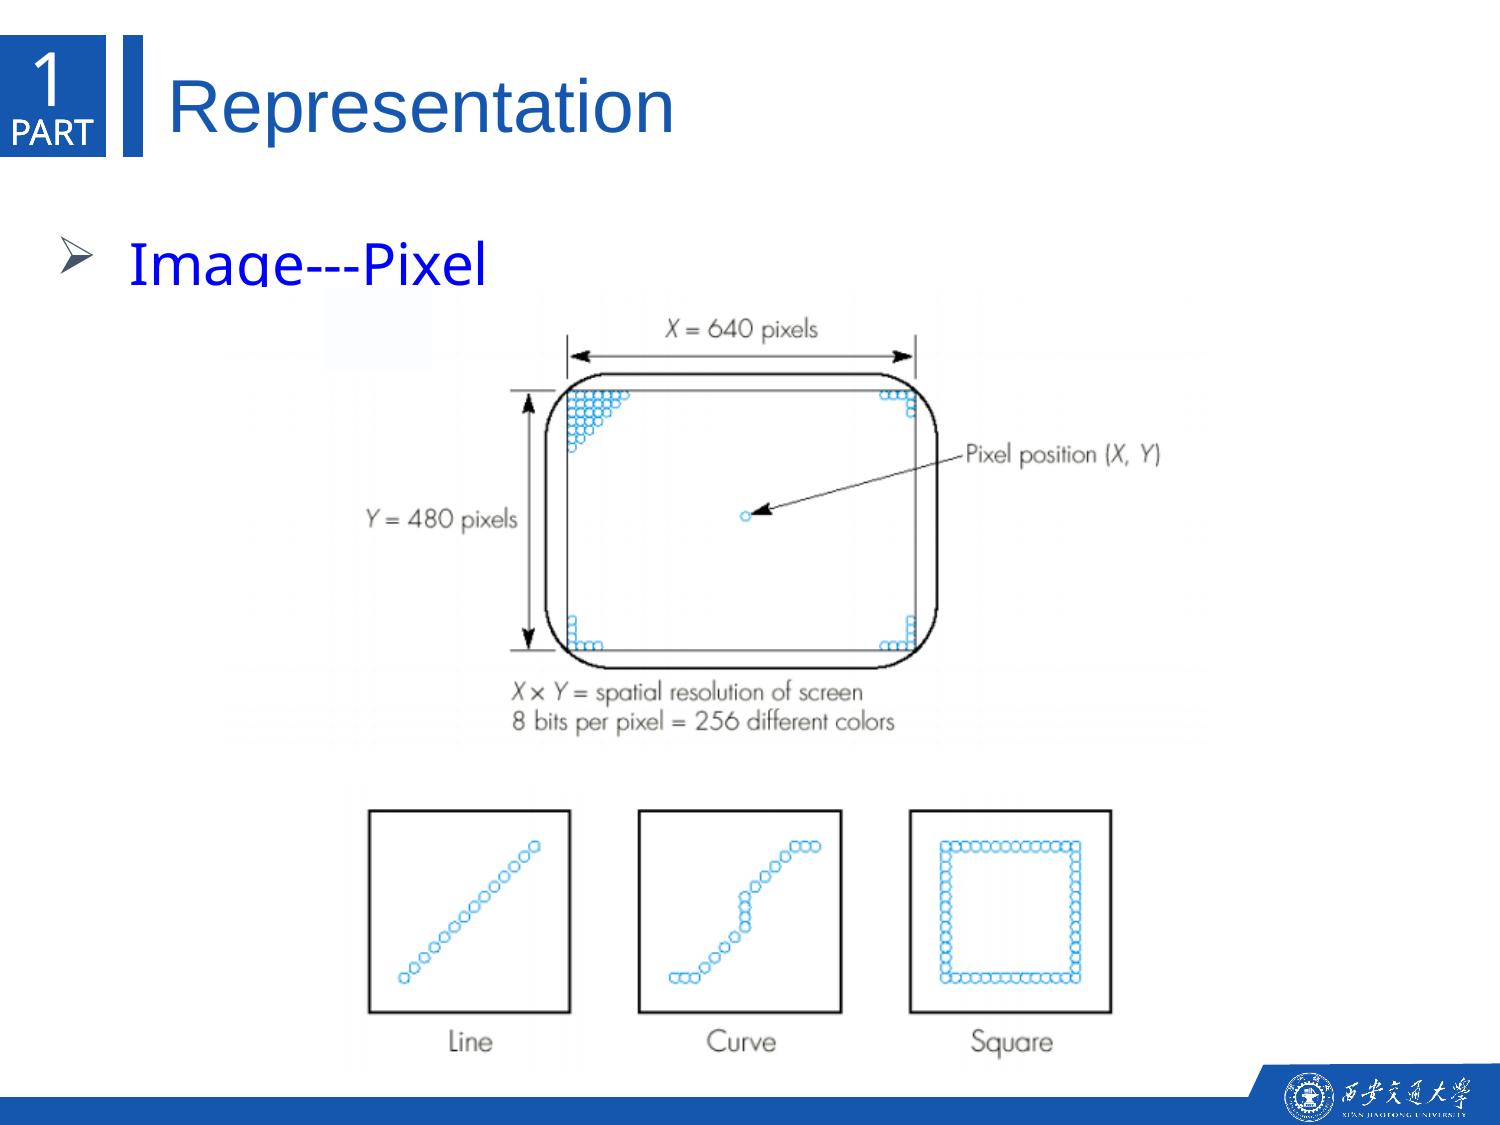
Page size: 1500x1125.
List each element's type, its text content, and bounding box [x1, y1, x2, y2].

text_box [122, 34, 144, 158]
text_box Image---Pixel [41, 184, 1447, 657]
text_box [0, 34, 107, 158]
picture [218, 287, 1211, 752]
text_box 1 [14, 23, 87, 109]
text_box Representation [152, 50, 692, 156]
text_box PART [9, 109, 95, 153]
picture [325, 786, 1164, 1072]
